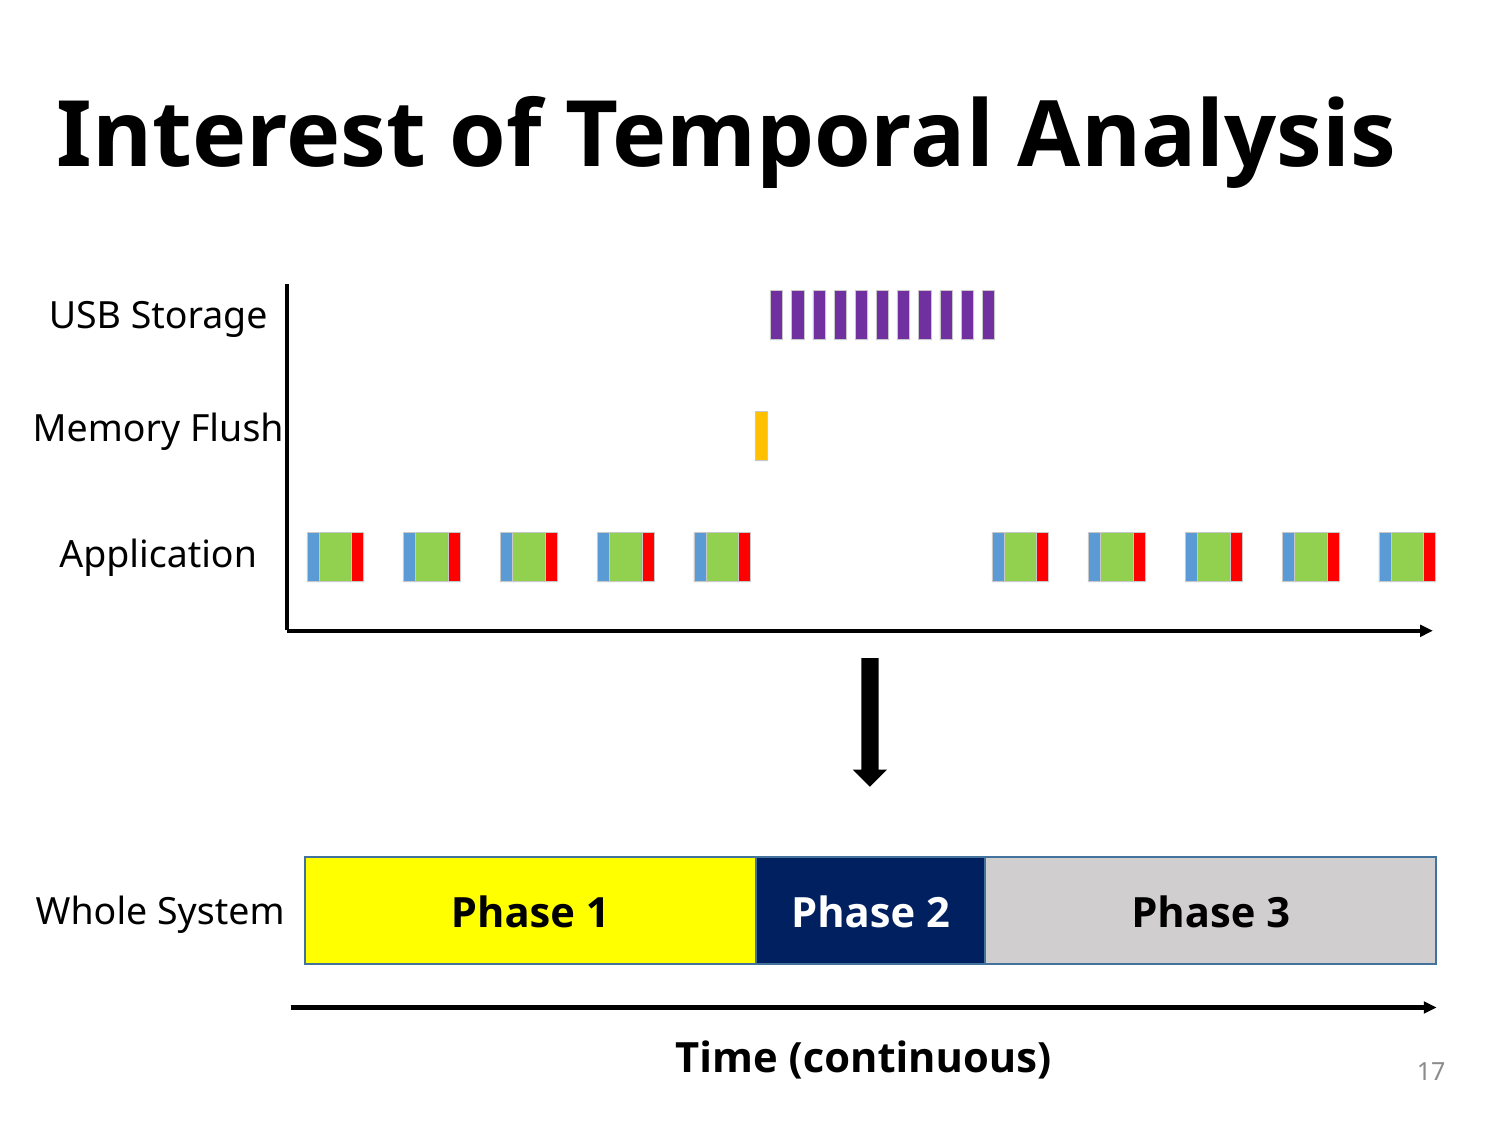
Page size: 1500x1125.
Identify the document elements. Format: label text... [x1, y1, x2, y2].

text_box Memory Flush [17, 396, 286, 457]
text_box Memory Flush [288, 396, 299, 457]
text_box [850, 657, 890, 789]
text_box Phase 2 [755, 856, 984, 965]
title Interest of Temporal Analysis [41, 59, 1461, 215]
text_box Time (continuous) [660, 1023, 1067, 1089]
text_box Whole System [20, 880, 300, 940]
slide_number 17 [1059, 1042, 1461, 1103]
text_box Phase 1 [304, 856, 755, 965]
text_box Application [44, 522, 272, 583]
text_box Phase 3 [984, 856, 1437, 965]
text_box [304, 289, 1438, 584]
text_box USB Storage [33, 284, 283, 344]
